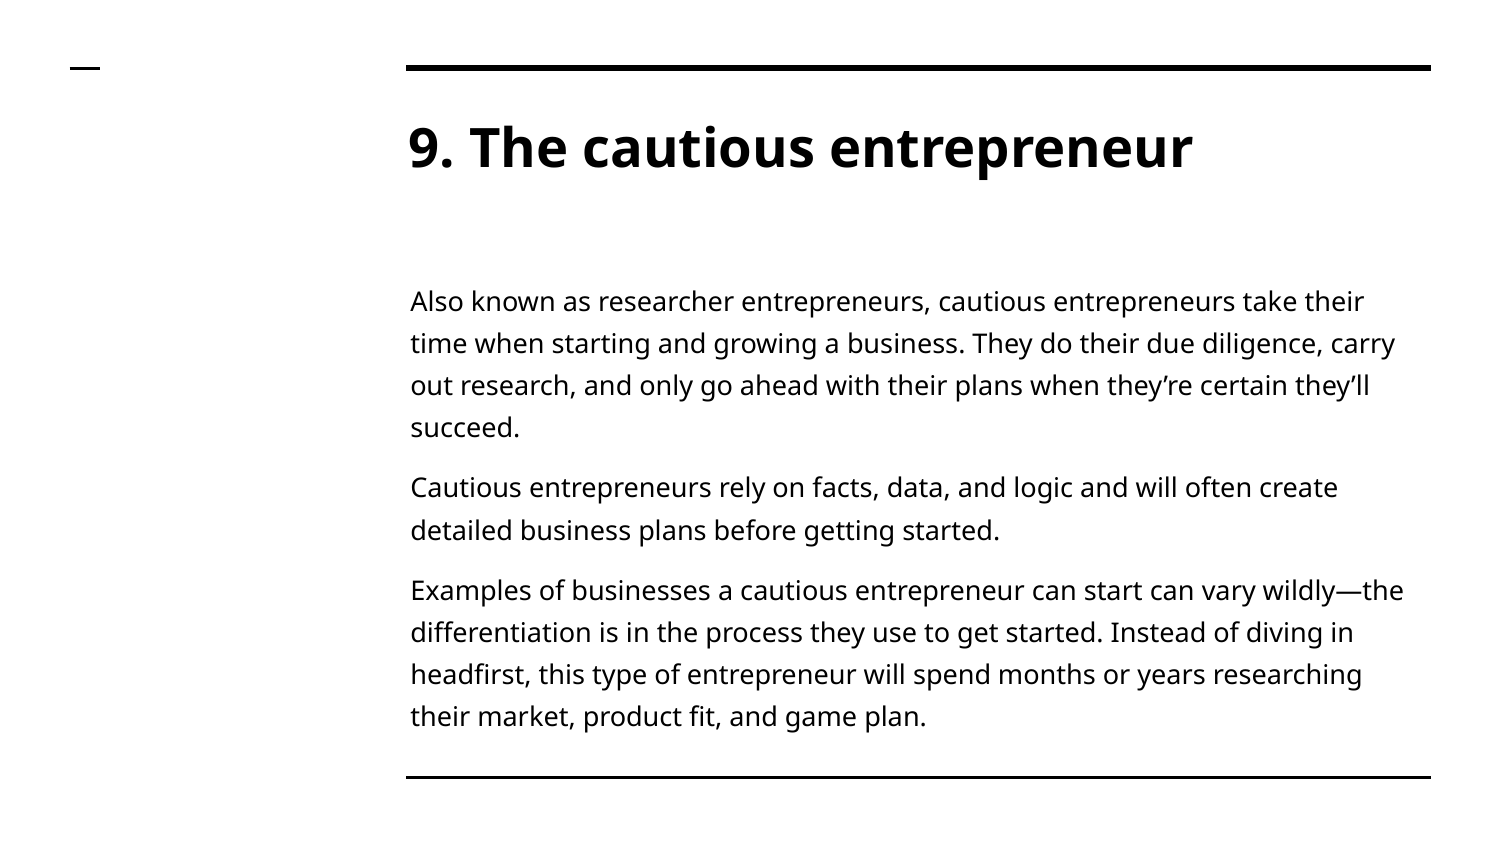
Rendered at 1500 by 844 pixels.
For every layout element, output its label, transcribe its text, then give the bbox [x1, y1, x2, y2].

title 9. The cautious entrepreneur [393, 94, 1431, 199]
list Also known as researcher entrepreneurs, cautious entrepreneurs take their time when starting and growing a business. They do their due diligence, carry out research, and only go ahead with their plans when they’re certain they’ll succeed. Cautious entrepreneurs rely on facts, data, and logic and will often create detailed business plans before getting started. Examples of businesses a cautious entrepreneur can start can vary wildly—the differentiation is in the process they use to get started. Instead of diving in headfirst, this type of entrepreneur will spend months or years researching their market, product fit, and game plan. [395, 261, 1433, 755]
